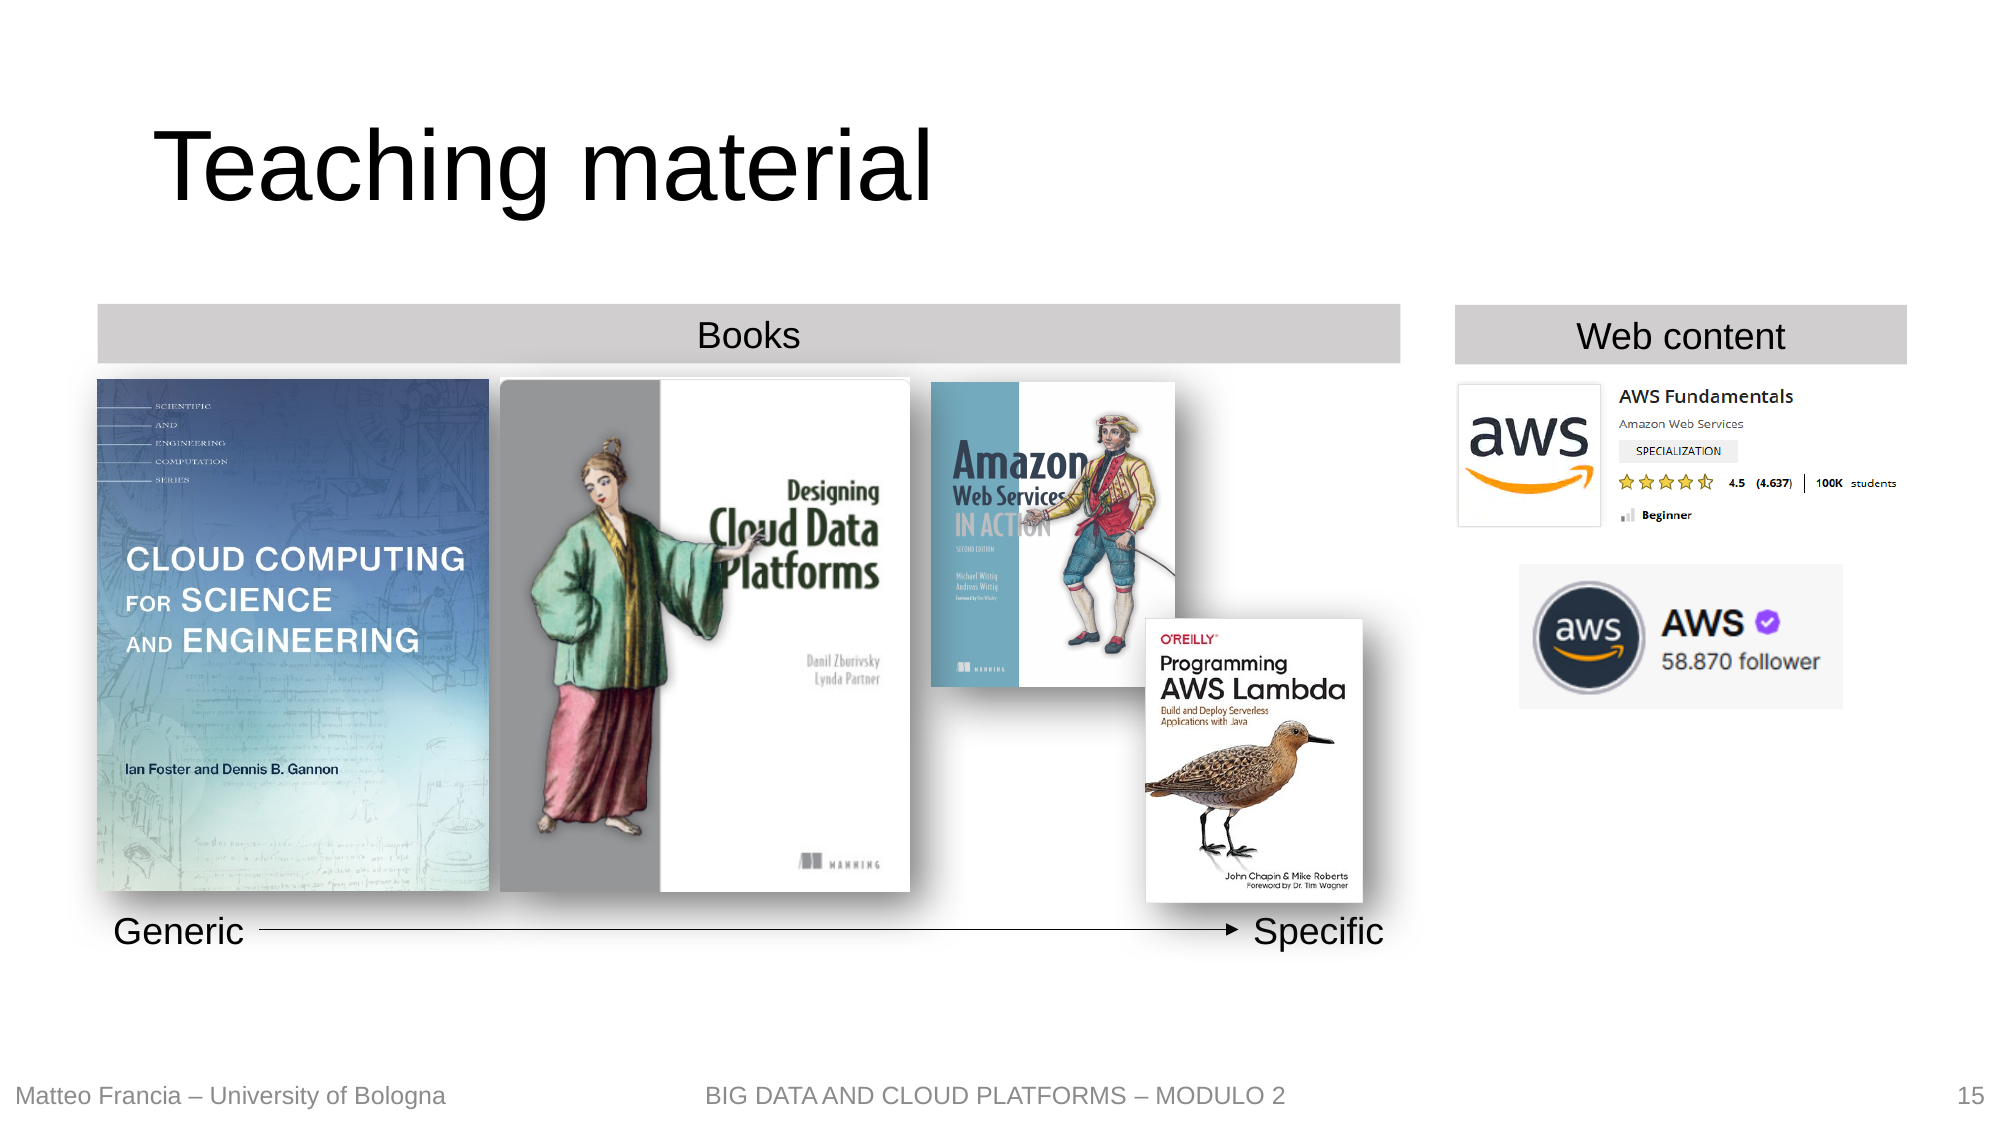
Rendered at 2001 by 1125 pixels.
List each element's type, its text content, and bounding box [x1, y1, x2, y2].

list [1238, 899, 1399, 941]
text_box Web content [1455, 304, 1907, 365]
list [1145, 618, 1363, 903]
picture [931, 382, 1175, 687]
slide_number 156 [1238, 899, 1384, 928]
title Teaching material [137, 59, 1863, 278]
text_box Books [97, 303, 1401, 364]
text_box Specific [1238, 926, 1400, 960]
picture [500, 377, 910, 893]
text_box [1238, 899, 1373, 919]
text_box Generic [98, 899, 260, 960]
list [97, 379, 489, 891]
picture [1519, 564, 1843, 709]
picture [1456, 381, 1907, 528]
slide_number 15 [1550, 1065, 2000, 1125]
footer Matteo Francia – University of Bologna [0, 1065, 466, 1125]
